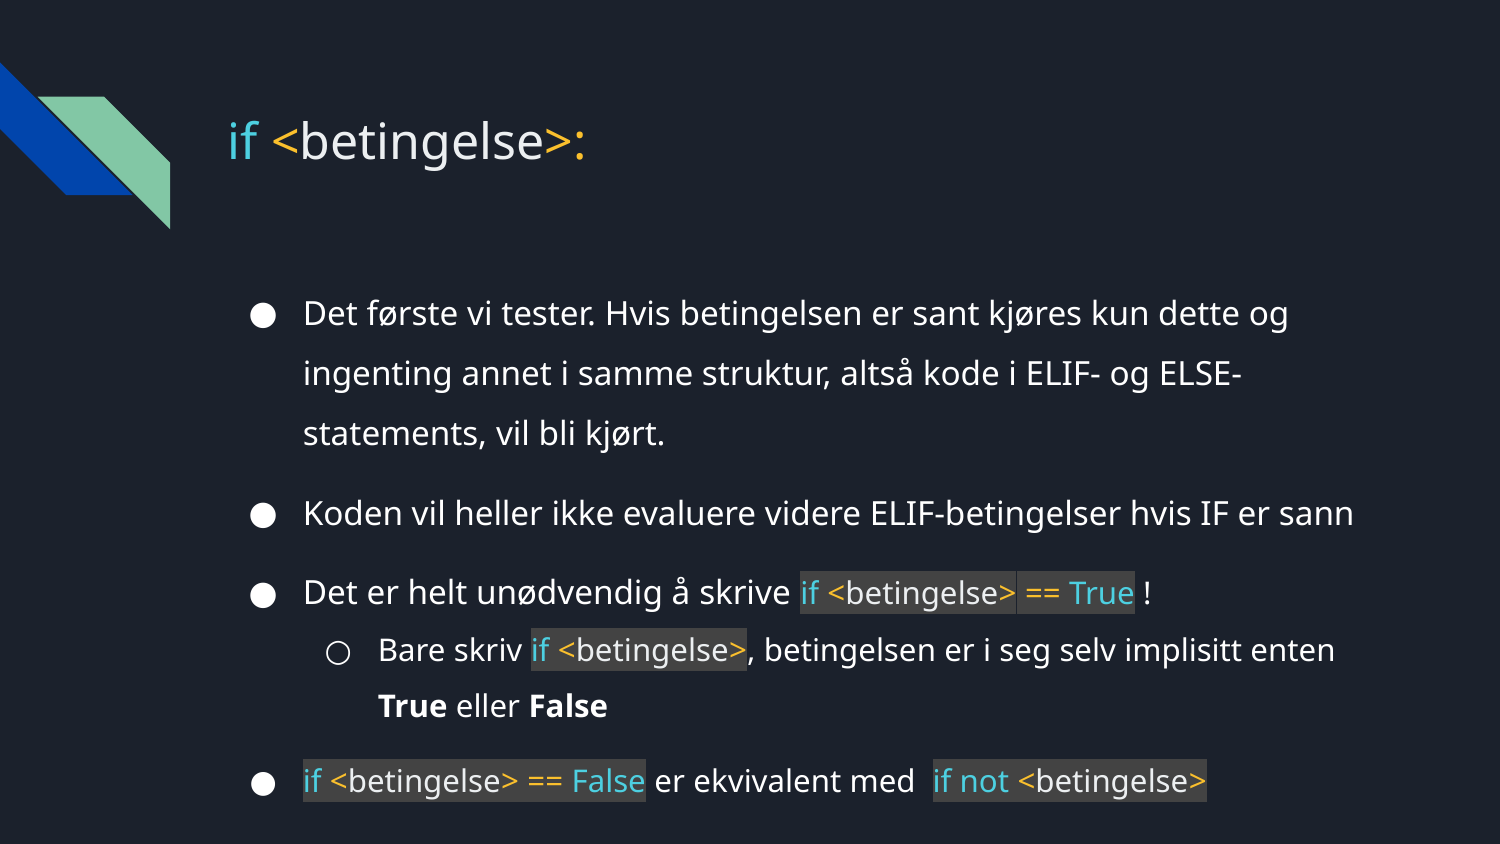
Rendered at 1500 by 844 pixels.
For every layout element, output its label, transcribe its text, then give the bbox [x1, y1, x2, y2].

title if <betingelse>: [212, 64, 1368, 215]
list Det første vi tester. Hvis betingelsen er sant kjøres kun dette og ingenting annet i samme struktur, altså kode i ELIF- og ELSE-statements, vil bli kjørt. Koden vil heller ikke evaluere videre ELIF-betingelser hvis IF er sann Det er helt unødvendig å skrive if <betingelse> == True ! Bare skriv if <betingelse>, betingelsen er i seg selv implisitt enten True eller False if <betingelse> == False er ekvivalent med if not <betingelse> [212, 257, 1416, 800]
